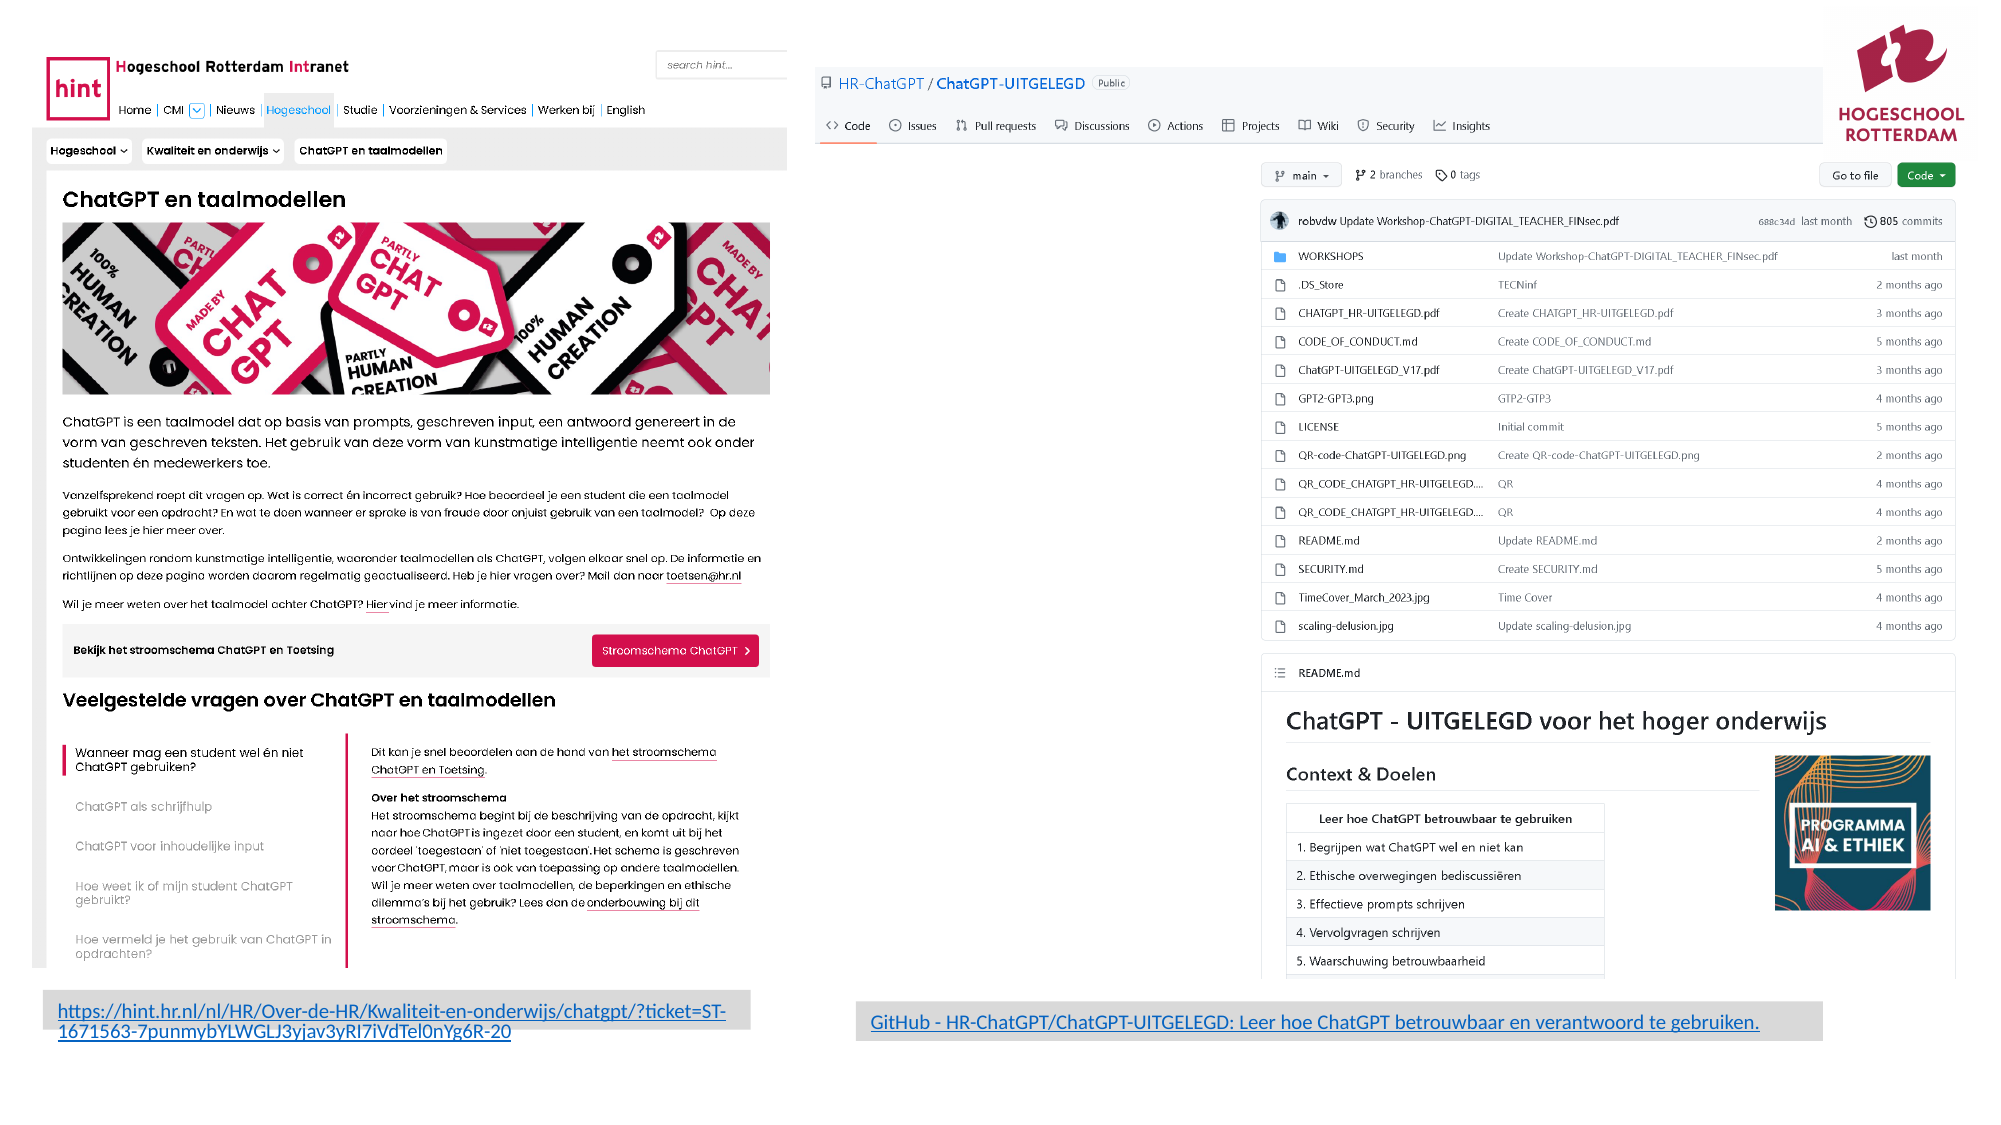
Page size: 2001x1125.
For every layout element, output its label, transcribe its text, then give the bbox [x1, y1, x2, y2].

text_box GitHub - HR-ChatGPT/ChatGPT-UITGELEGD: Leer hoe ChatGPT betrouwbaar en verantwoord te gebruiken. [855, 1001, 1823, 1041]
text_box https://hint.hr.nl/nl/HR/Over-de-HR/Kwaliteit-en-onderwijs/chatgpt/?ticket=ST-1671563-7punmybYLWGLJ3yjav3yRI7iVdTel0nYg6R-20 [42, 989, 751, 1030]
picture [32, 47, 787, 968]
picture [815, 6, 1978, 979]
